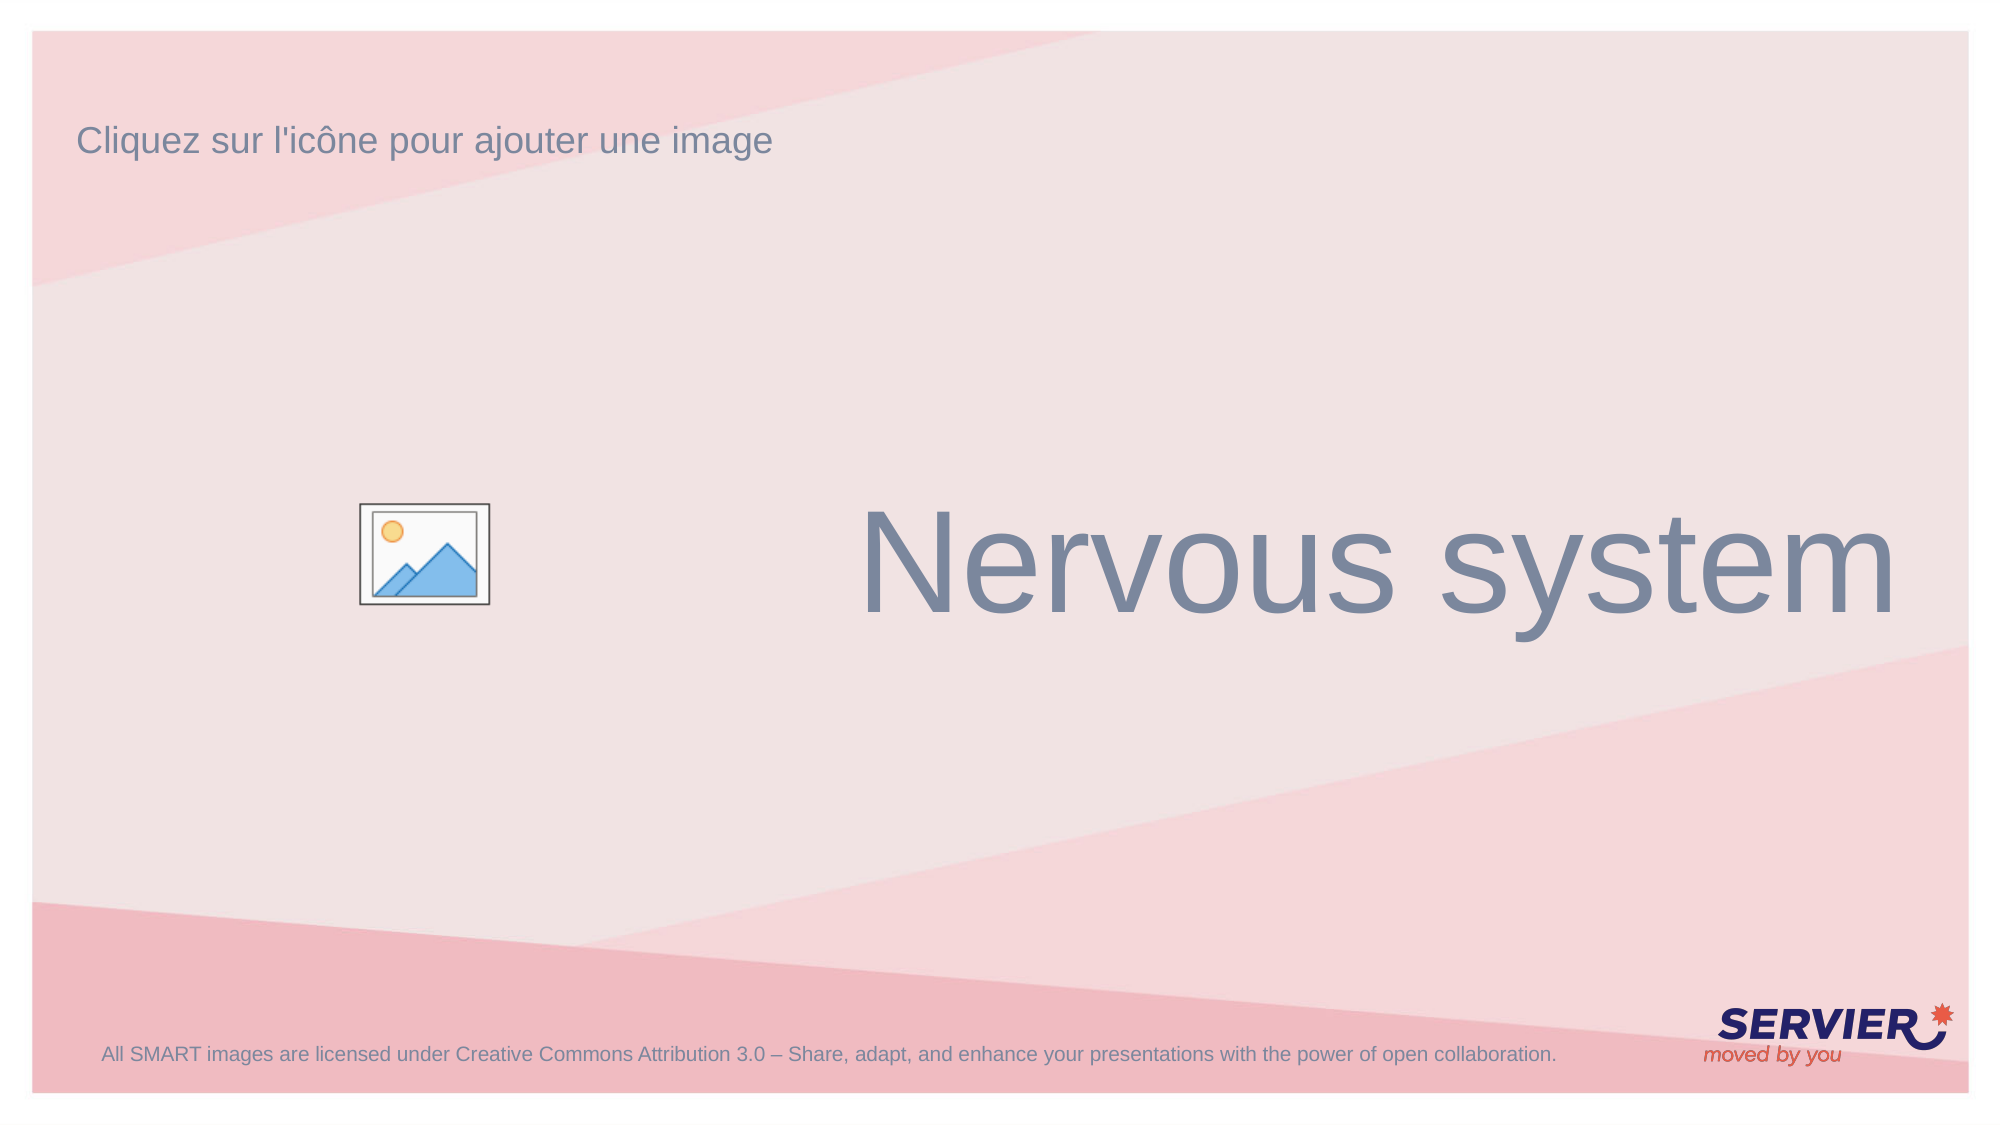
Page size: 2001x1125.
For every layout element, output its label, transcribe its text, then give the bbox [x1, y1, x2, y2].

picture [0, 0, 2001, 1125]
title Nervous system [826, 294, 1931, 815]
